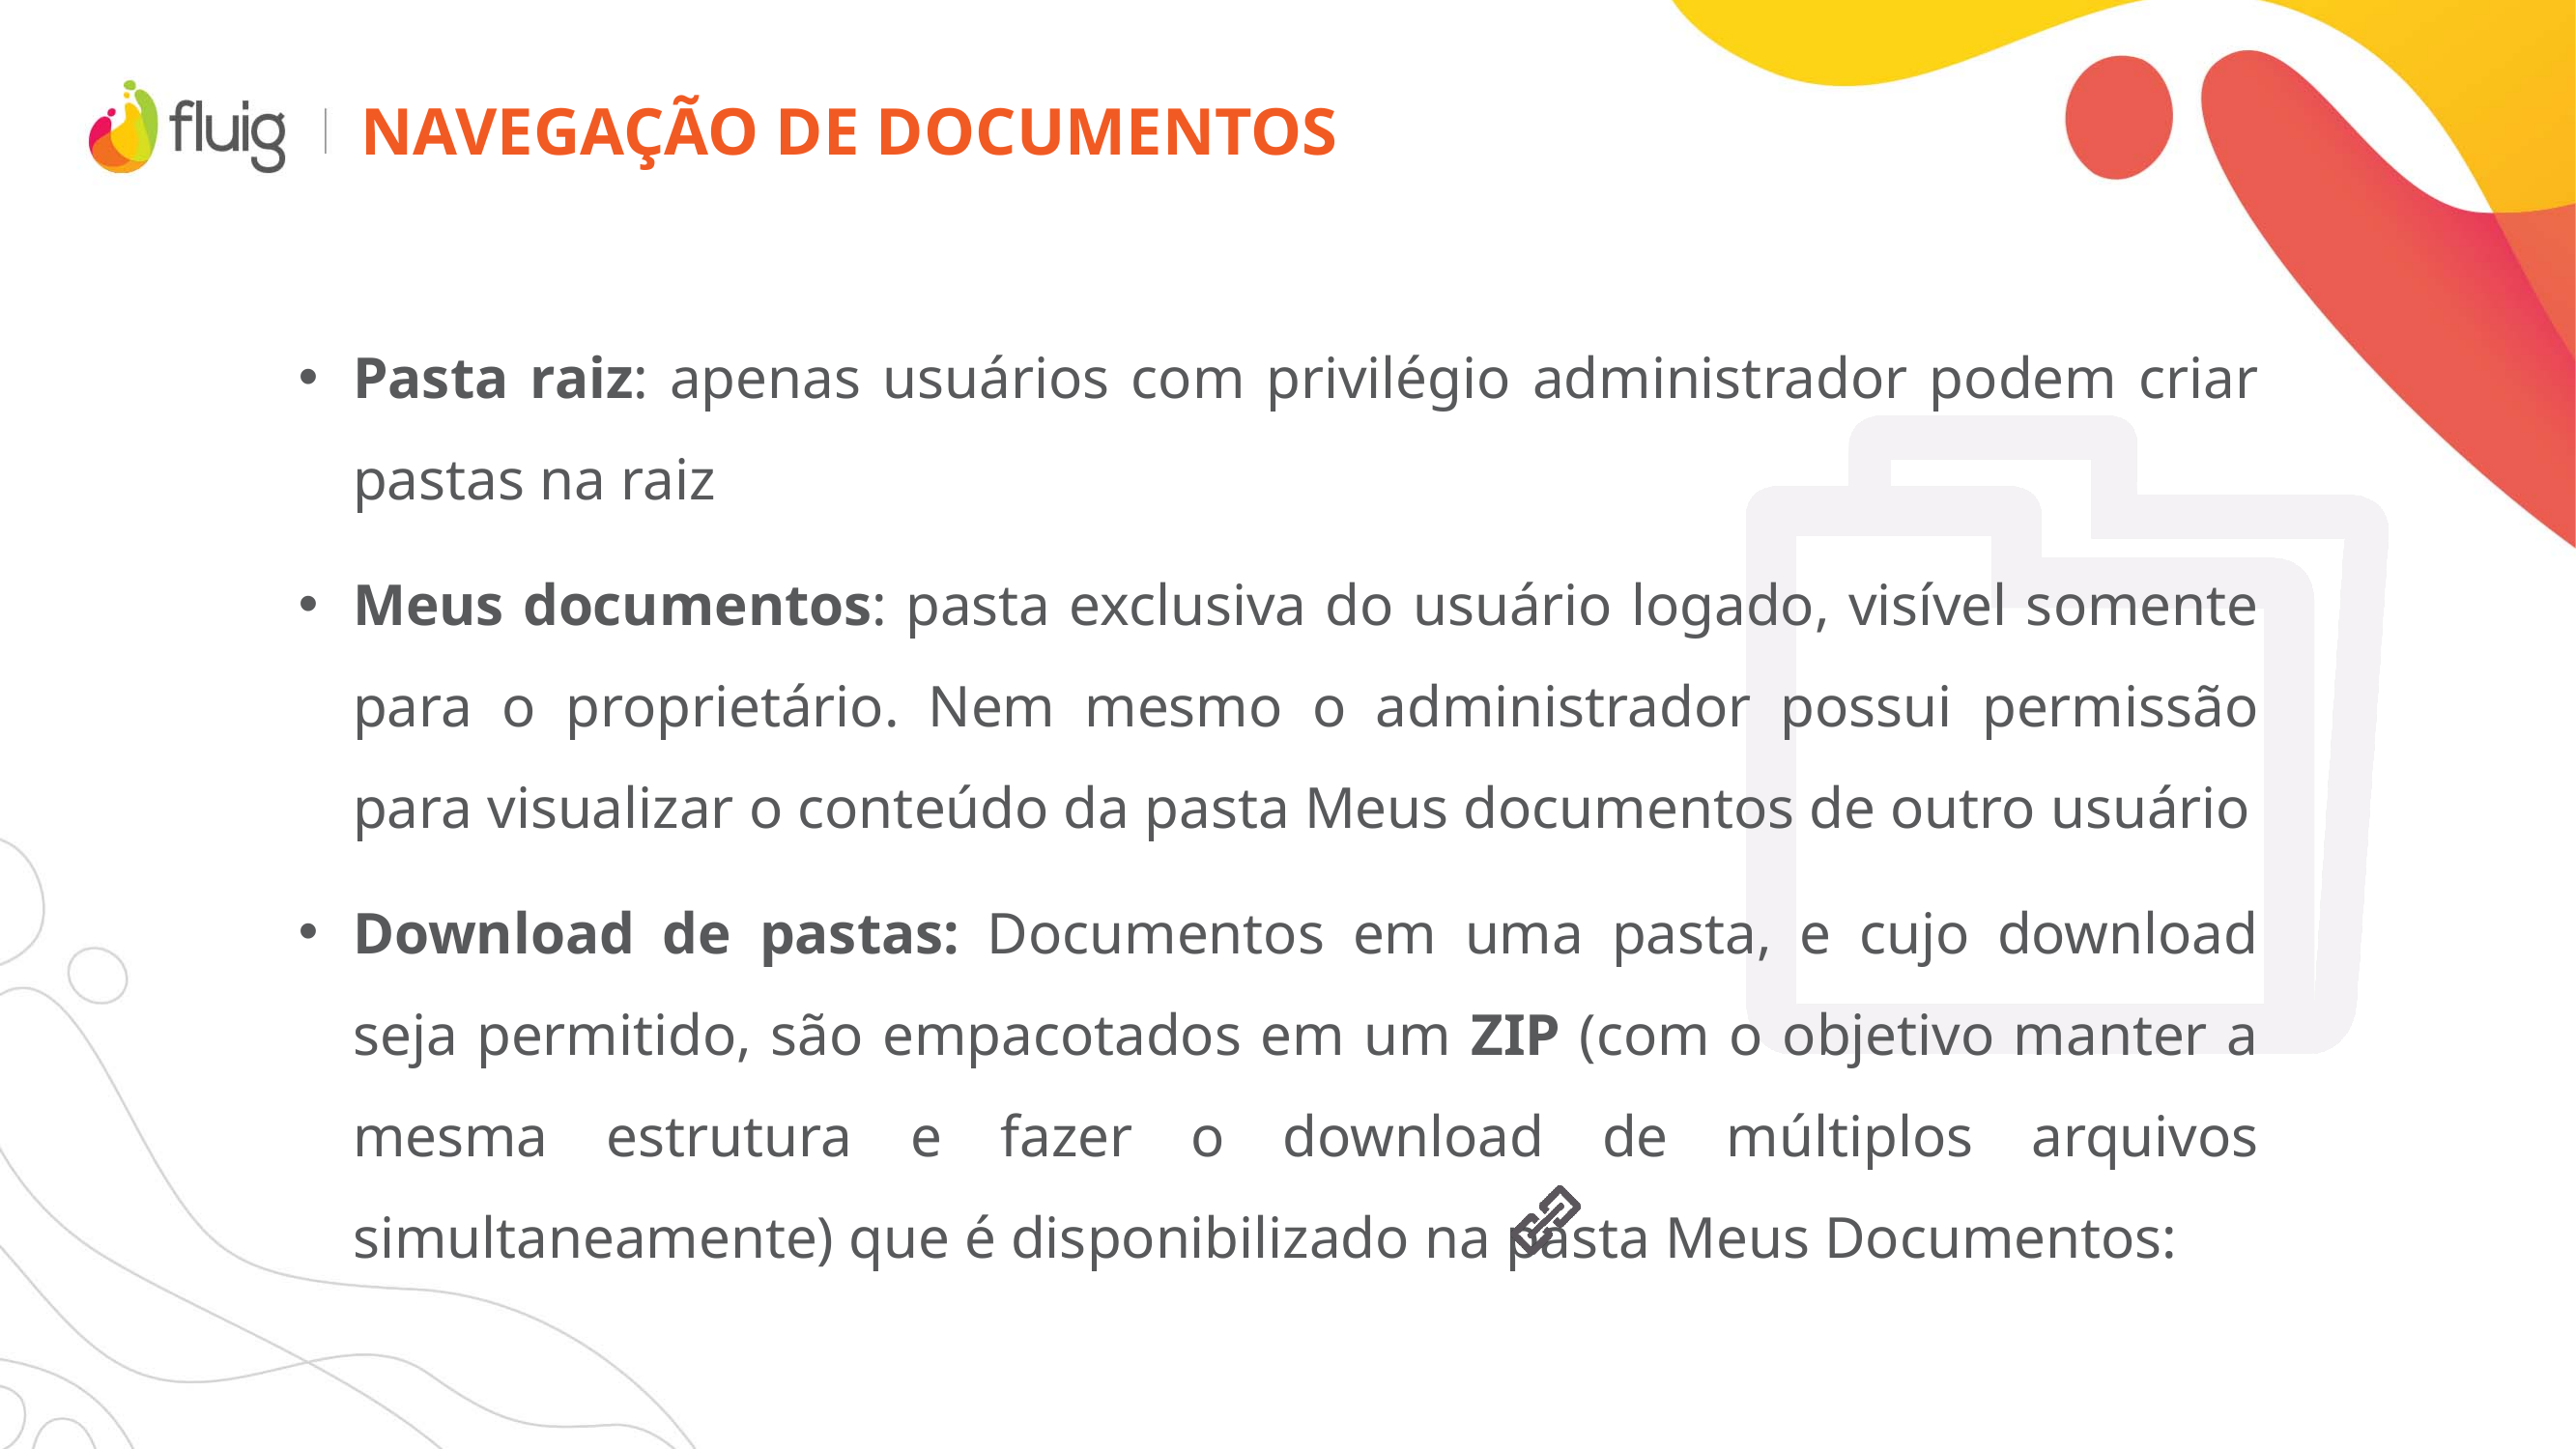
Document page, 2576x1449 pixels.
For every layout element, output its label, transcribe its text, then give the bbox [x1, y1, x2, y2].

title Navegação de documentos [346, 83, 1727, 289]
picture [0, 0, 2576, 1449]
list Pasta raiz: apenas usuários com privilégio administrador podem criar pastas na raiz Meus documentos: pasta exclusiva do usuário logado, visível somente para o proprietário. Nem mesmo o administrador possui permissão para visualizar o conteúdo da pasta Meus documentos de outro usuário Download de pastas: Documentos em uma pasta, e cujo download seja permitido, são empacotados em um ZIP (com o objetivo manter a mesma estrutura e fazer o download de múltiplos arquivos simultaneamente) que é disponibilizado na pasta Meus Documentos: [284, 300, 2274, 1300]
